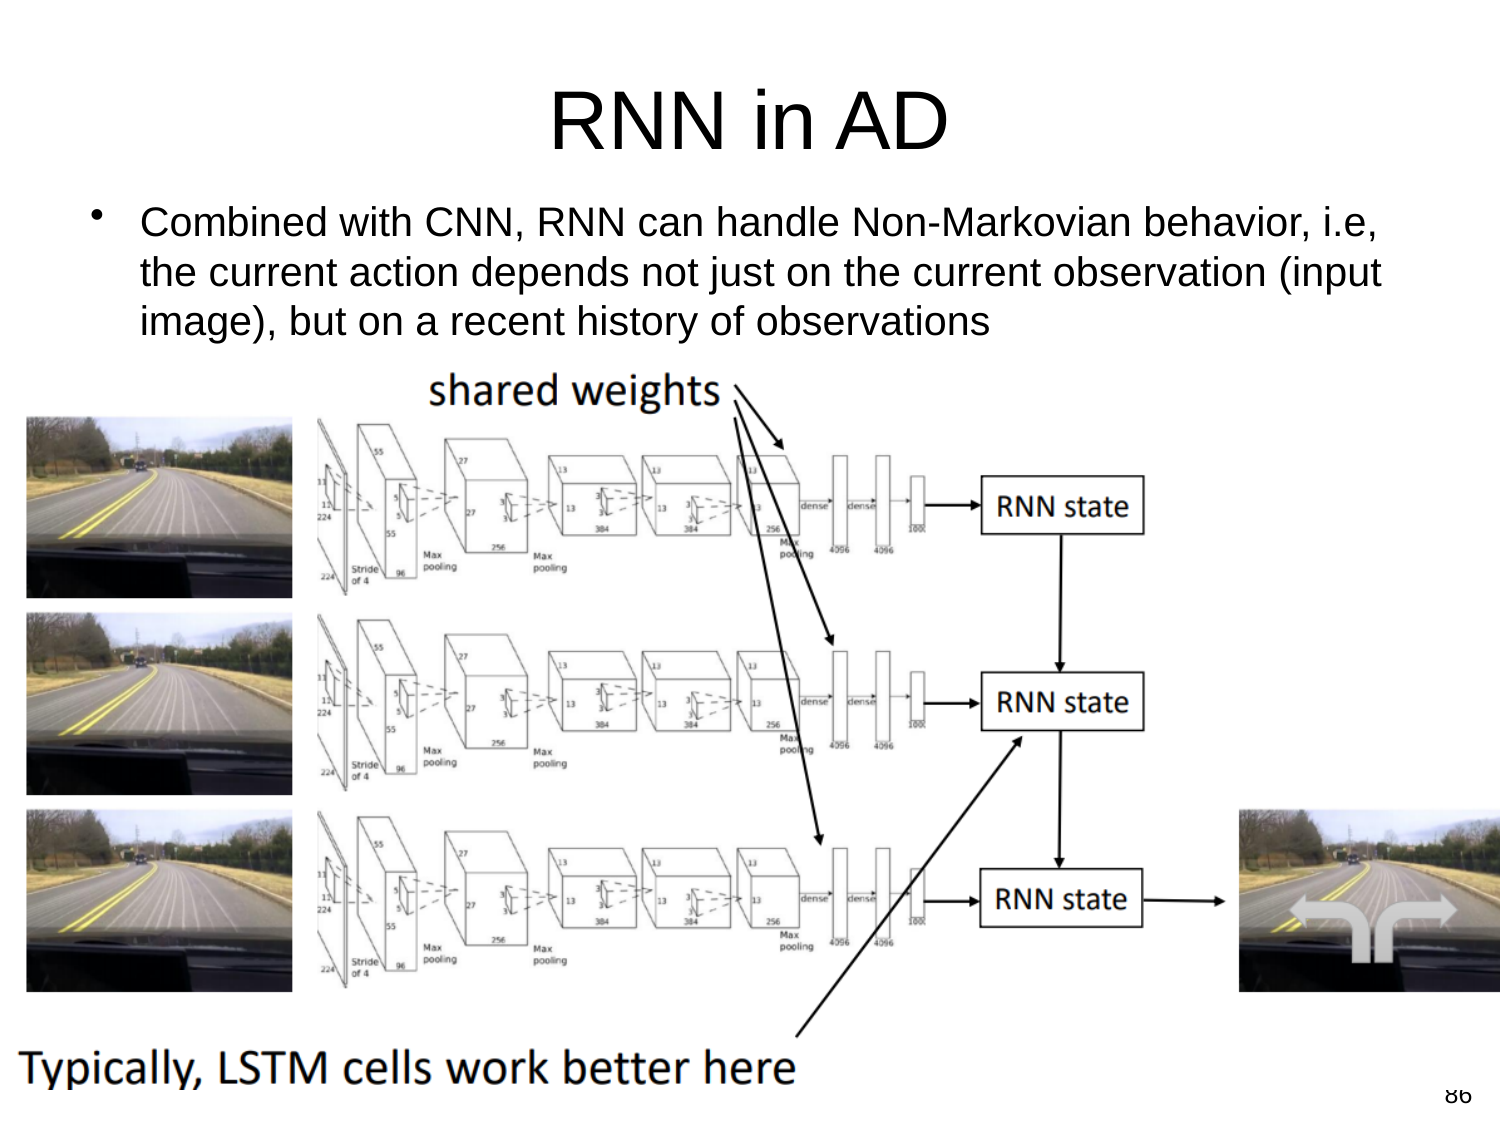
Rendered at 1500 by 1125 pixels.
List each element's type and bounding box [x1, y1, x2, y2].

picture [4, 370, 1500, 1091]
list [74, 187, 1426, 370]
title [74, 44, 1426, 187]
slide_number [1137, 1091, 1488, 1112]
